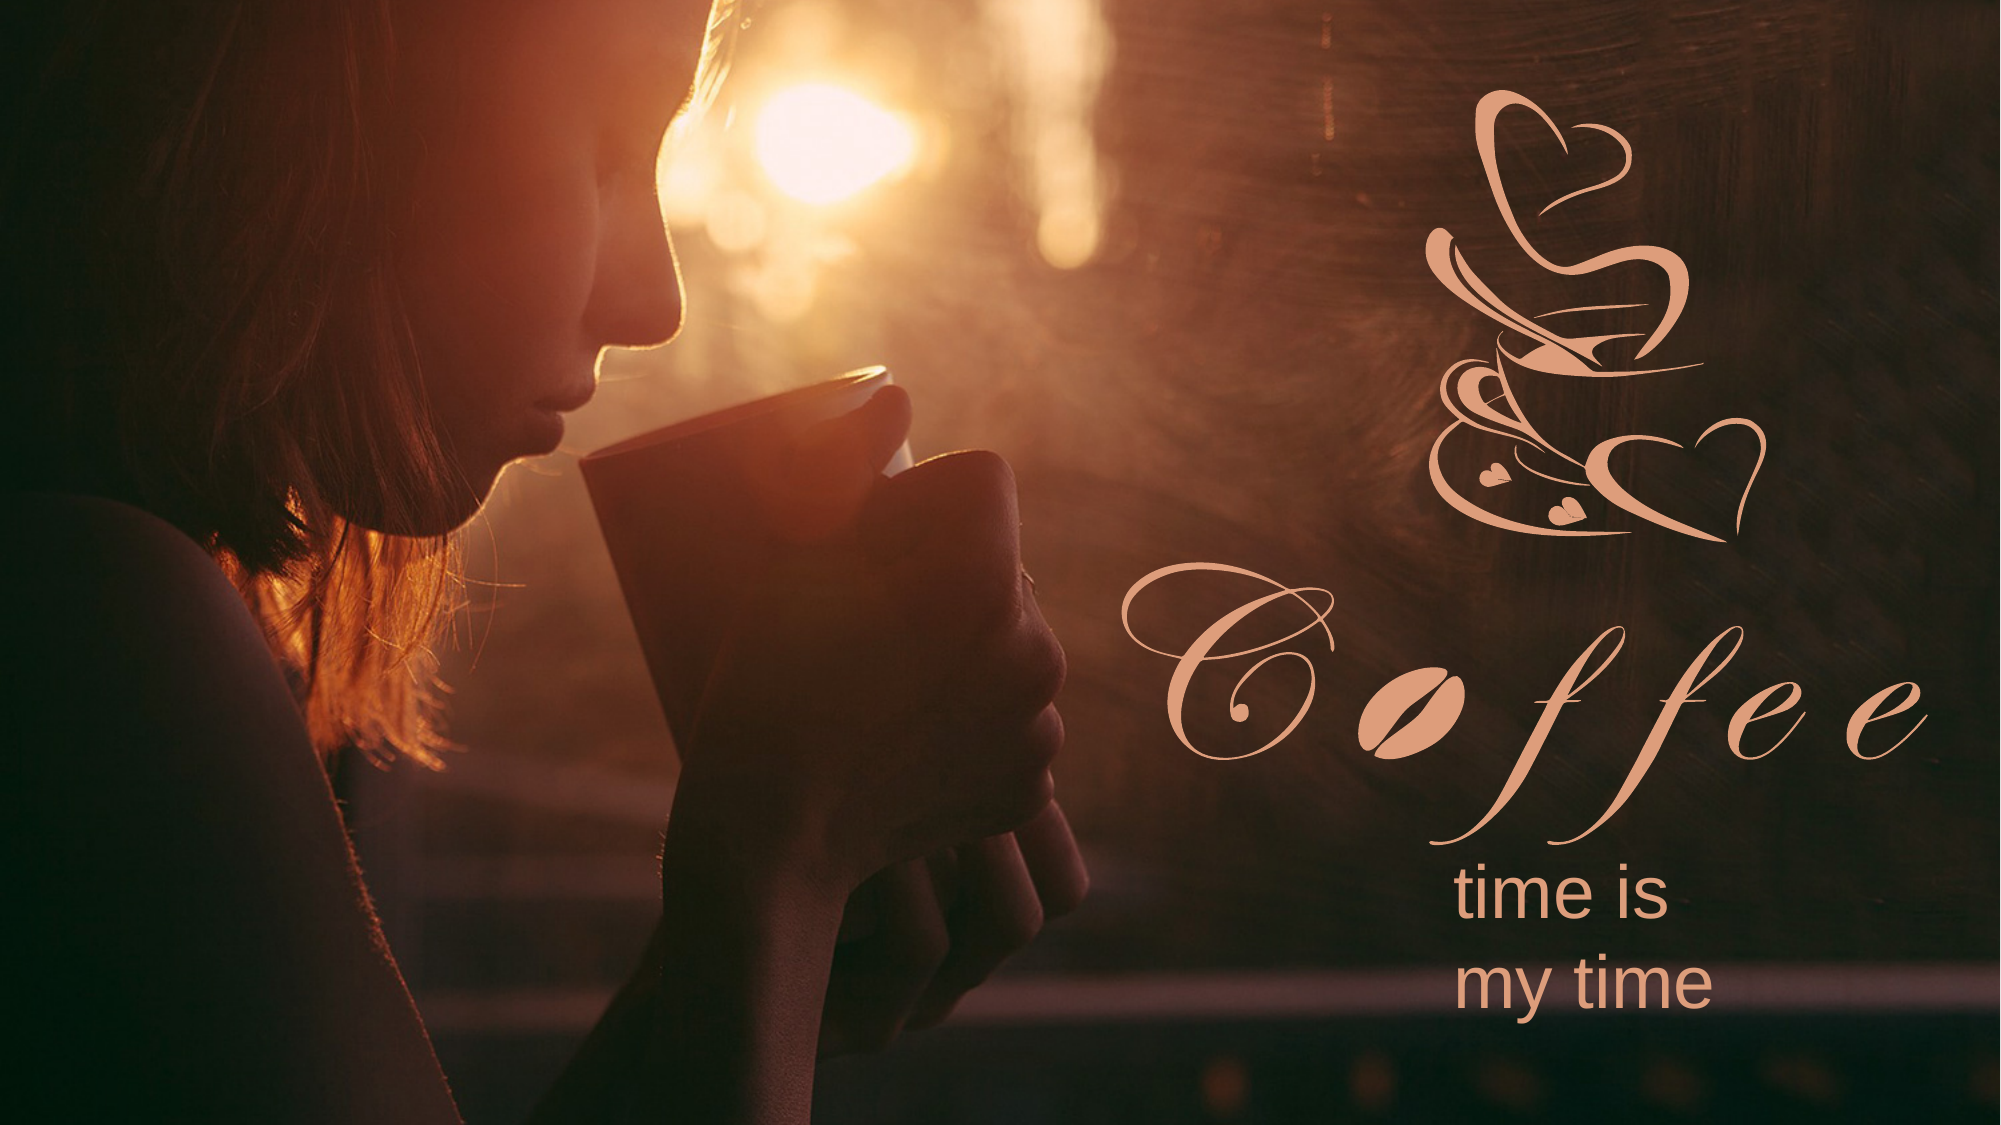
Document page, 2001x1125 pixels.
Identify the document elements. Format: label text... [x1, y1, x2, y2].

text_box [1121, 562, 1927, 845]
text_box time is my time [1438, 835, 1933, 1031]
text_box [1425, 90, 1766, 543]
picture [0, 0, 2001, 1125]
